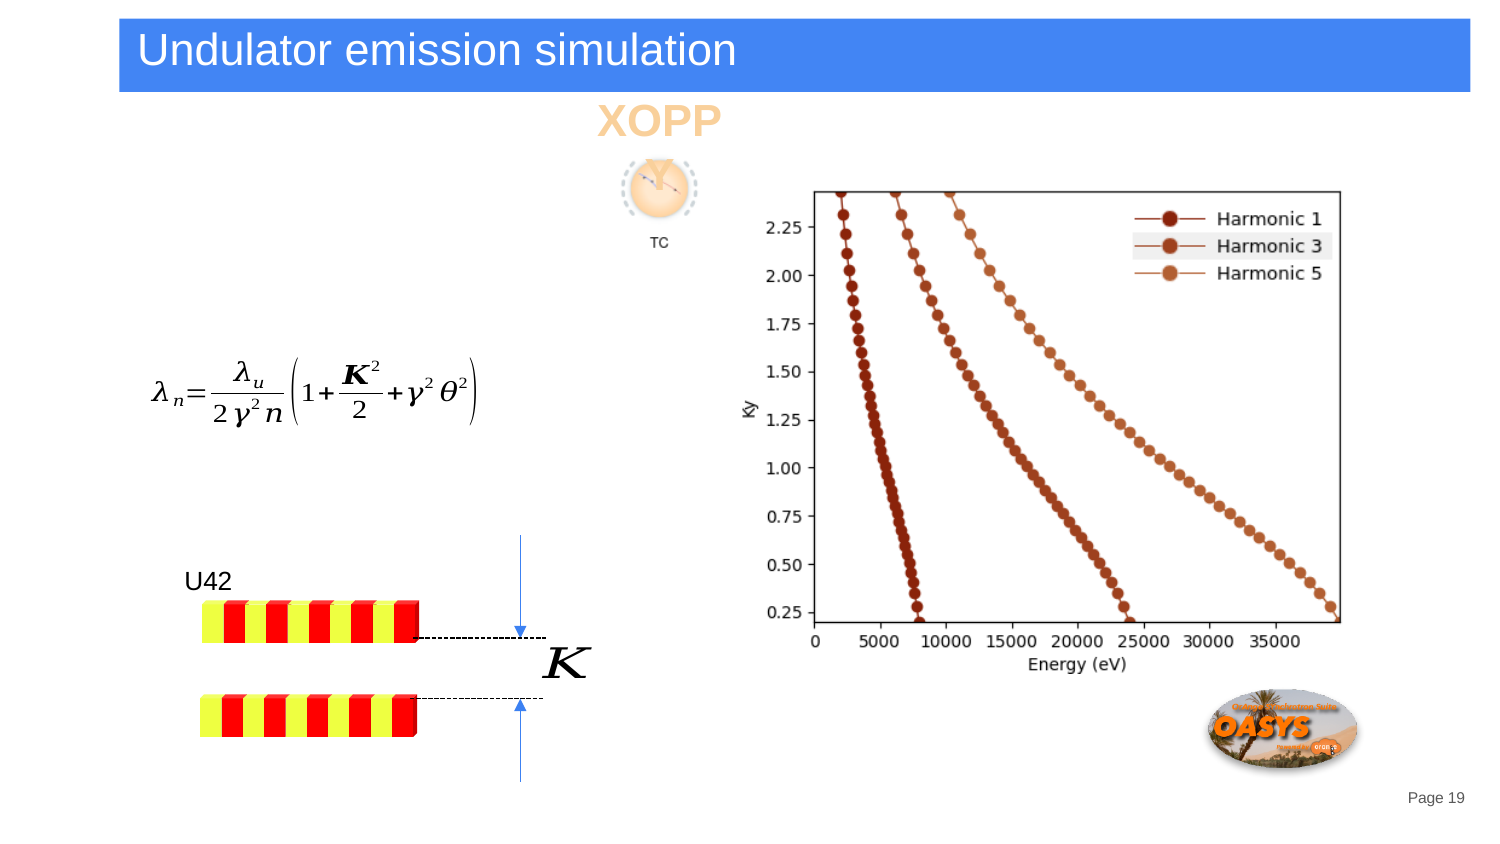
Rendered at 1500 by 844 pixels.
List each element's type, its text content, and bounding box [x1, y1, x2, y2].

text_box U42 [169, 556, 248, 603]
text_box XOPPY [567, 84, 752, 208]
picture [739, 189, 1347, 674]
slide_number Page 19 [1389, 764, 1480, 830]
title Undulator emission simulation [119, 18, 1471, 92]
picture [1196, 676, 1370, 781]
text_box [199, 693, 418, 738]
picture [611, 151, 708, 255]
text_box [201, 600, 420, 644]
